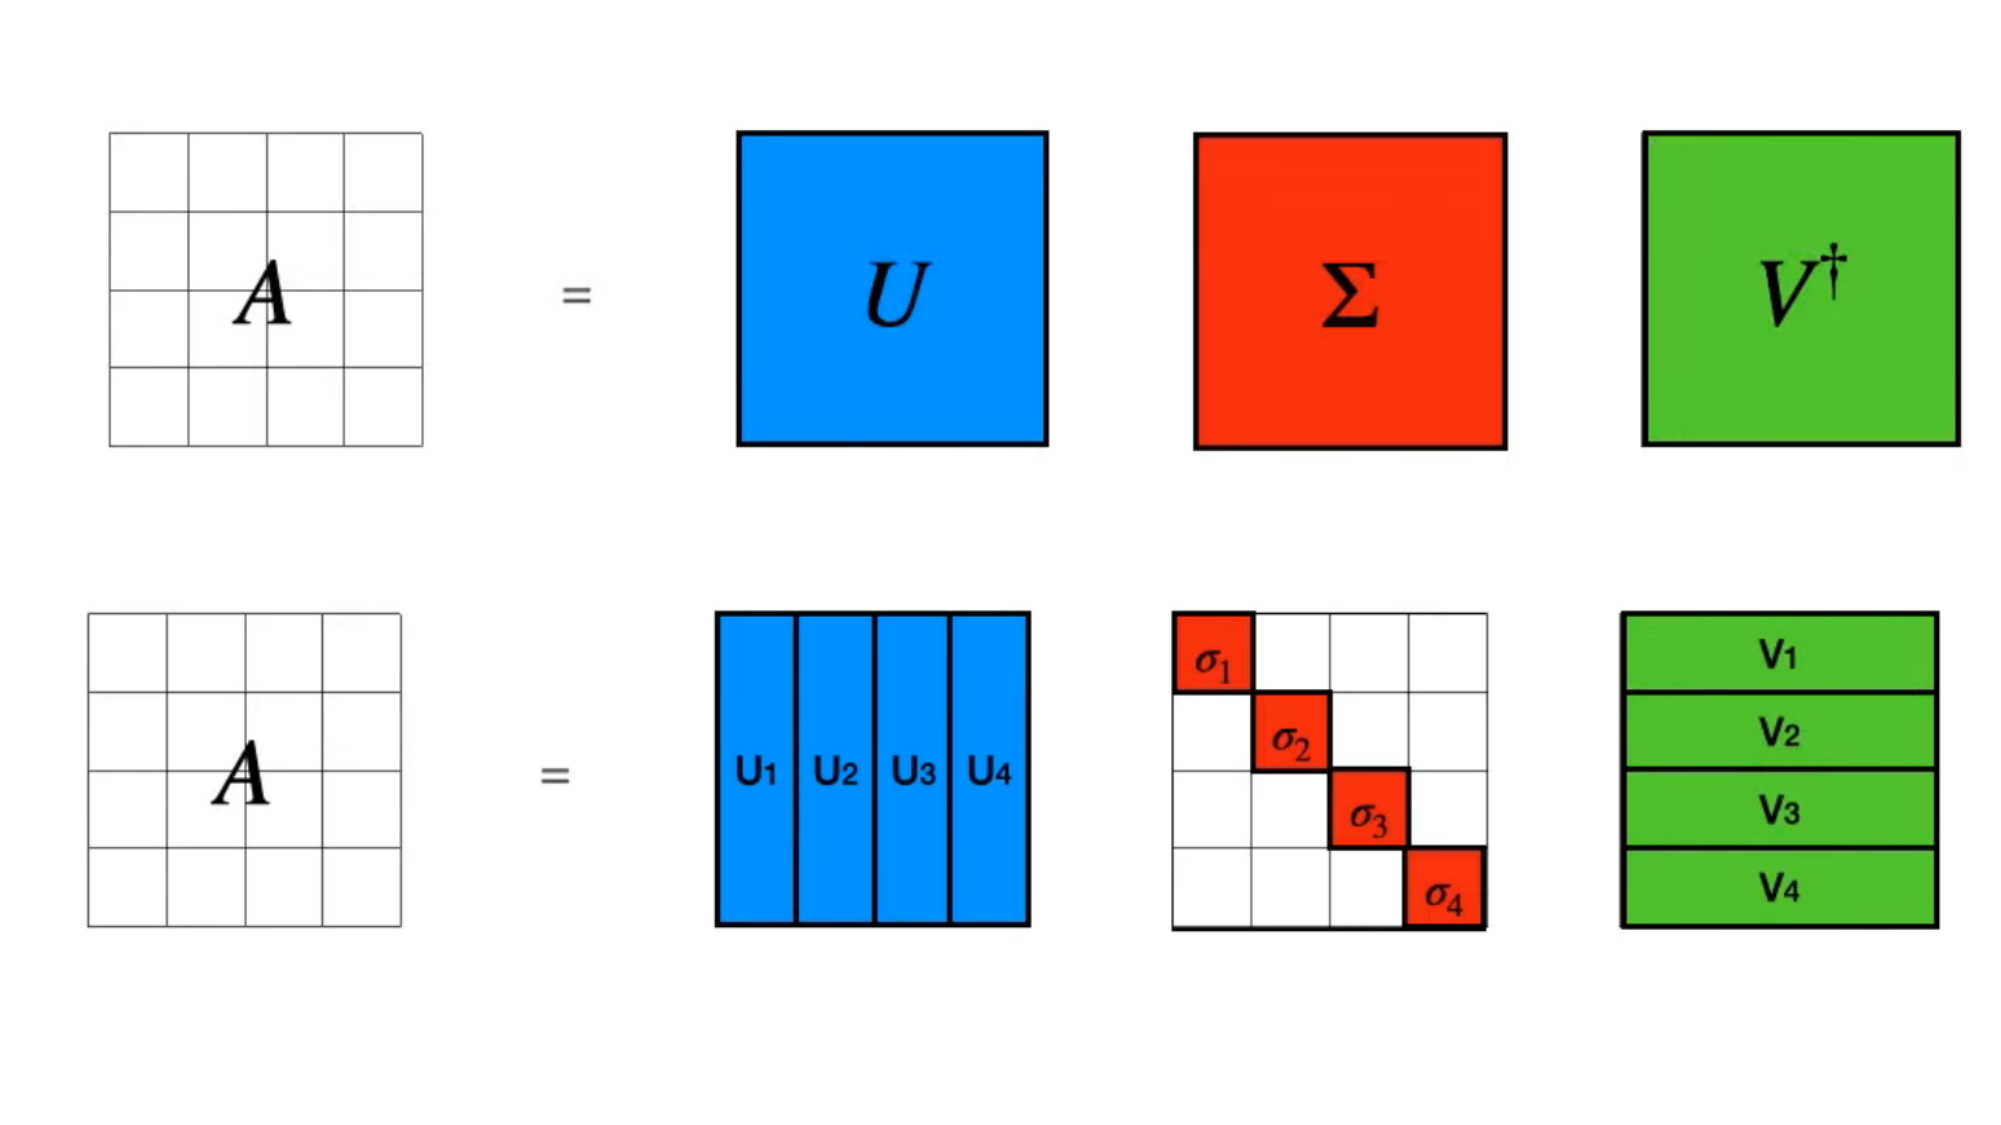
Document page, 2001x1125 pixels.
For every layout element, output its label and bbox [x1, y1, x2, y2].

picture [0, 107, 2000, 1018]
